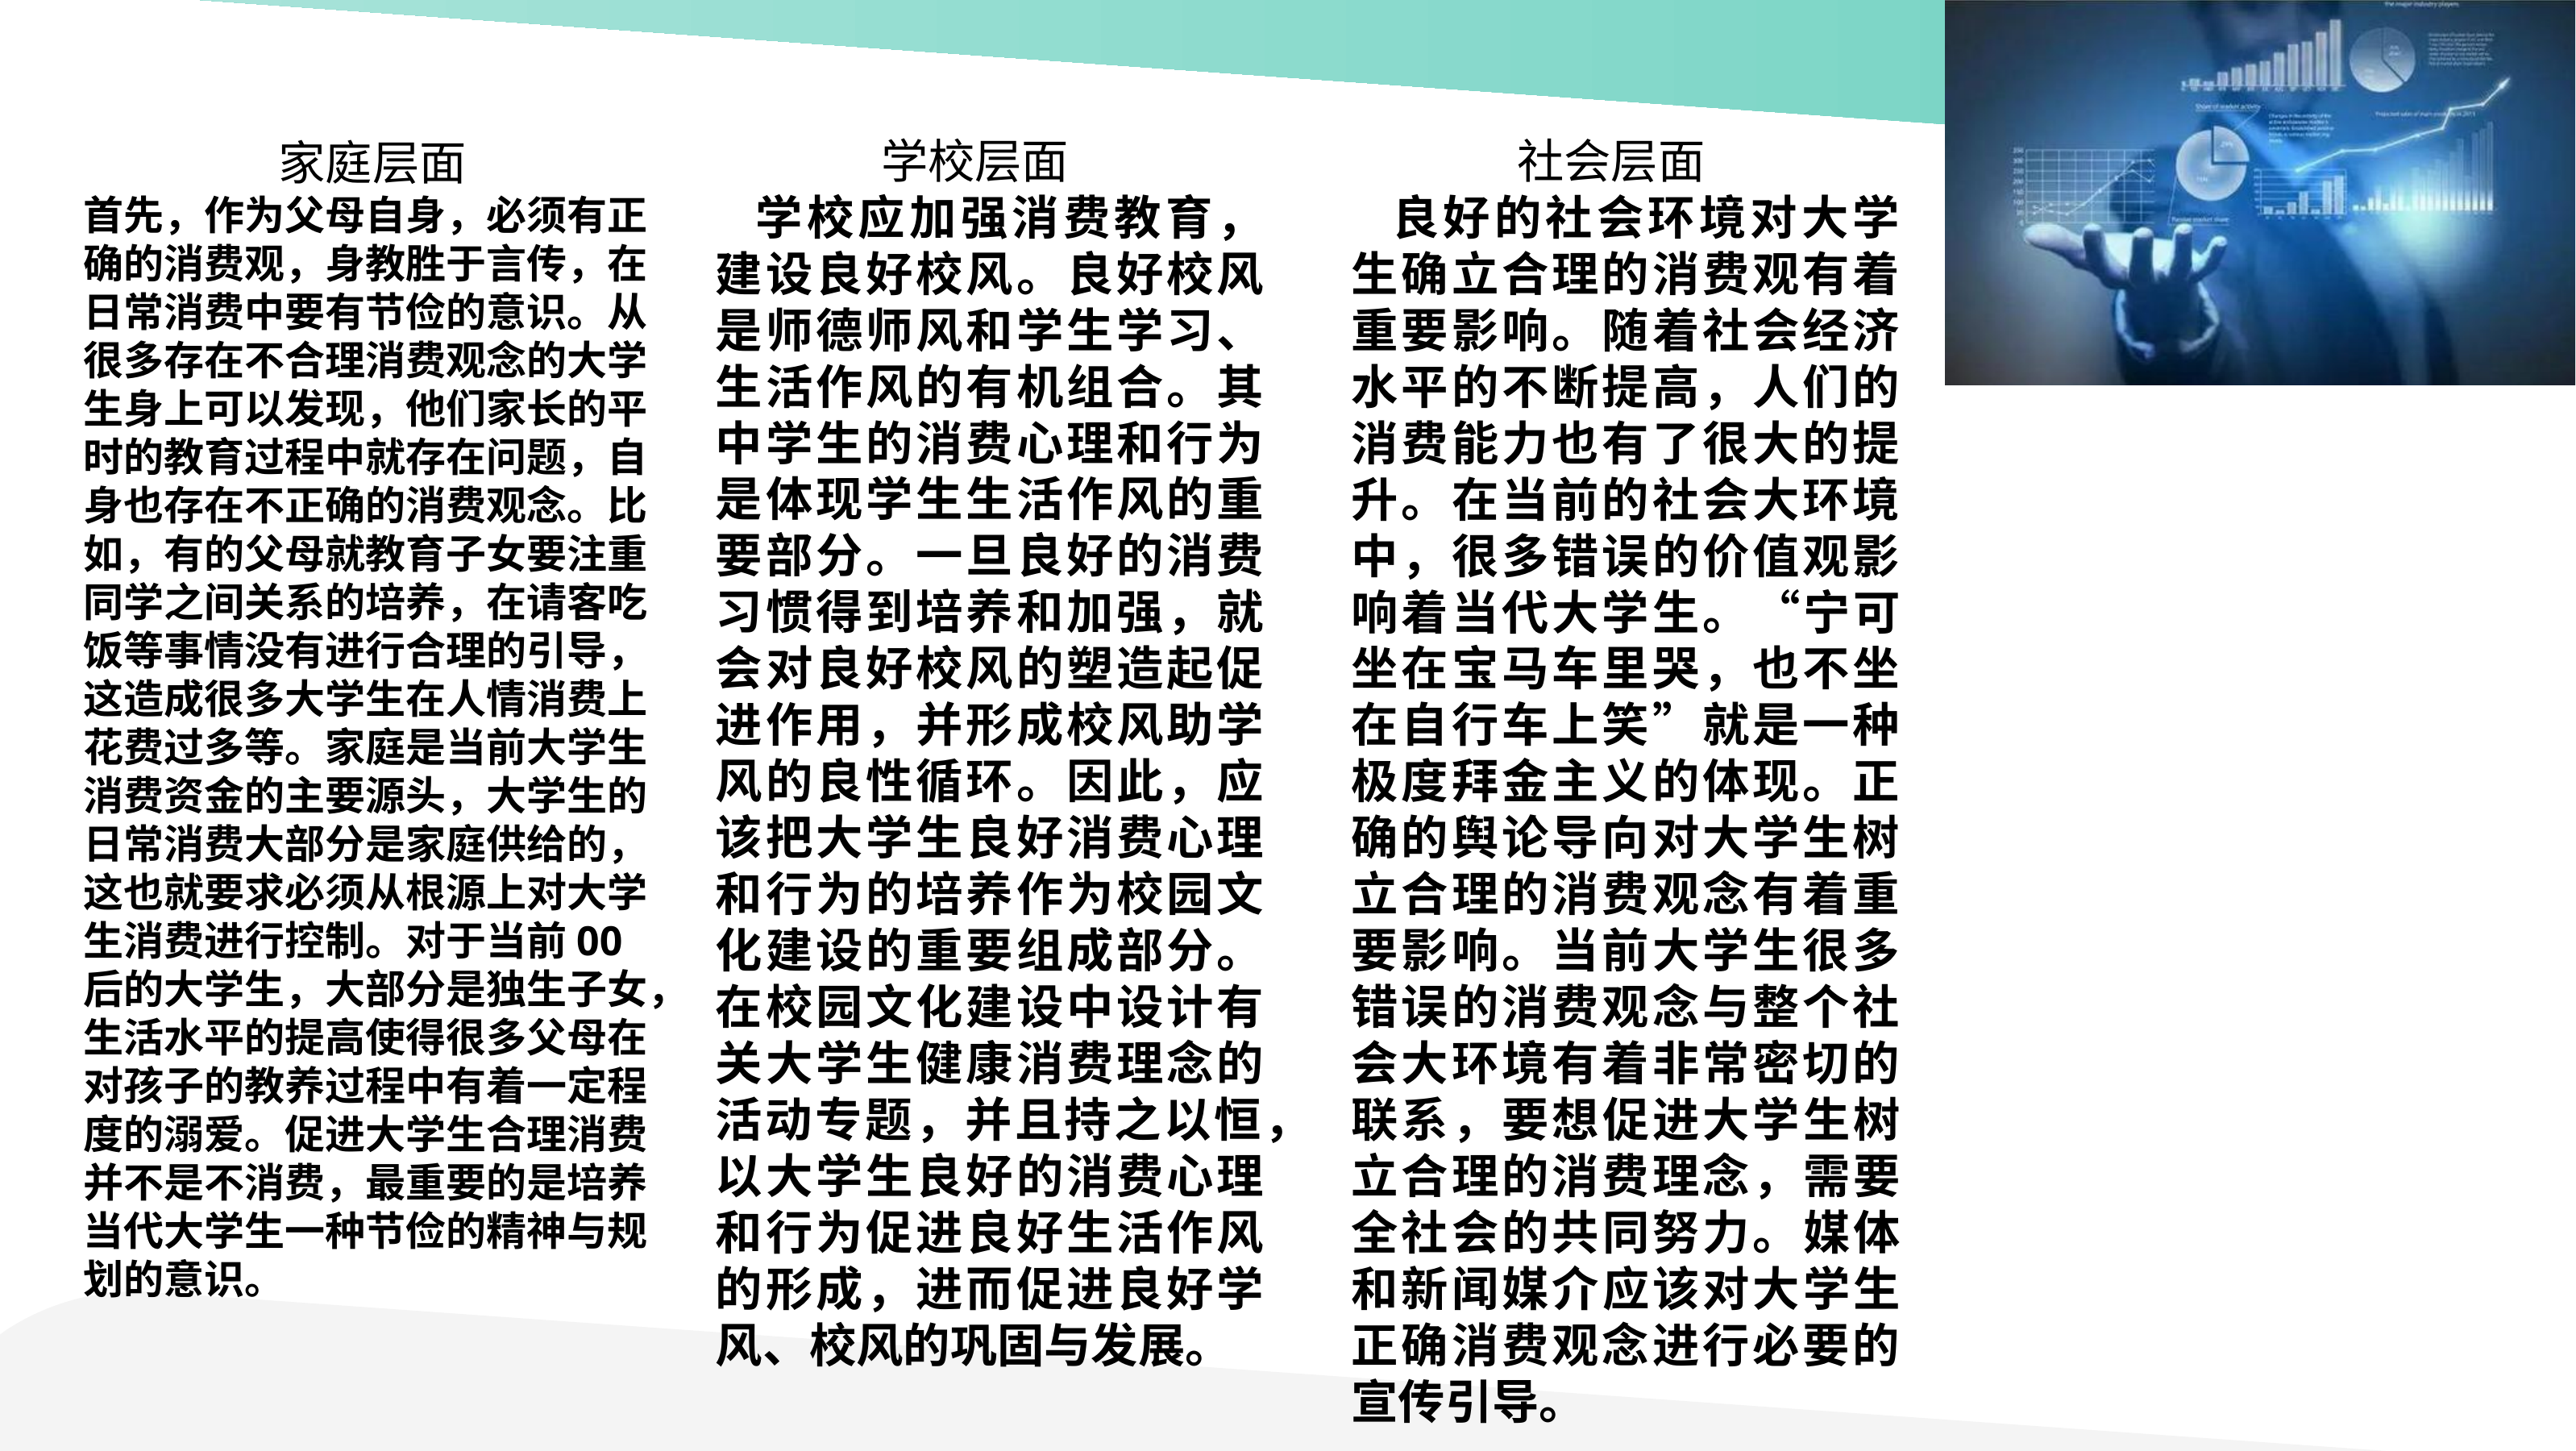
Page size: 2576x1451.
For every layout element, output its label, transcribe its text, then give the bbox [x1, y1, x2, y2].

text_box 家庭层面 首先，作为父母自身，必须有正确的消费观，身教胜于言传，在日常消费中要有节俭的意识。从很多存在不合理消费观念的大学生身上可以发现，他们家长的平时的教育过程中就存在问题，自身也存在不正确的消费观念。比如，有的父母就教育子女要注重同学之间关系的培养，在请客吃饭等事情没有进行合理的引导，这造成很多大学生在人情消费上花费过多等。家庭是当前大学生消费资金的主要源头，大学生的日常消费大部分是家庭供给的，这也就要求必须从根源上对大学生消费进行控制。对于当前00后的大学生，大部分是独生子女，生活水平的提高使得很多父母在对孩子的教养过程中有着一定程度的溺爱。促进大学生合理消费并不是不消费，最重要的是培养当代大学生一种节俭的精神与规划的意识。 [71, 127, 673, 1345]
text_box 学校层面 学校应加强消费教育，建设良好校风。良好校风是师德师风和学生学习、生活作风的有机组合。其中学生的消费心理和行为是体现学生生活作风的重要部分。一旦良好的消费习惯得到培养和加强，就会对良好校风的塑造起促进作用，并形成校风助学风的良性循环。因此，应该把大学生良好消费心理和行为的培养作为校园文化建设的重要组成部分。在校园文化建设中设计有关大学生健康消费理念的活动专题，并且持之以恒，以大学生良好的消费心理和行为促进良好生活作风的形成，进而促进良好学风、校风的巩固与发展。 [673, 125, 1277, 1415]
text_box 社会层面 良好的社会环境对大学生确立合理的消费观有着重要影响。随着社会经济水平的不断提高，人们的消费能力也有了很大的提升。在当前的社会大环境中，很多错误的价值观影响着当代大学生。“宁可坐在宝马车里哭，也不坐在自行车上笑”就是一种极度拜金主义的体现。正确的舆论导向对大学生树立合理的消费观念有着重要影响。当前大学生很多错误的消费观念与整个社会大环境有着非常密切的联系，要想促进大学生树立合理的消费理念，需要全社会的共同努力。媒体和新闻媒介应该对大学生正确消费观念进行必要的宣传引导。 [1309, 125, 1913, 1451]
picture [1945, 0, 2575, 386]
